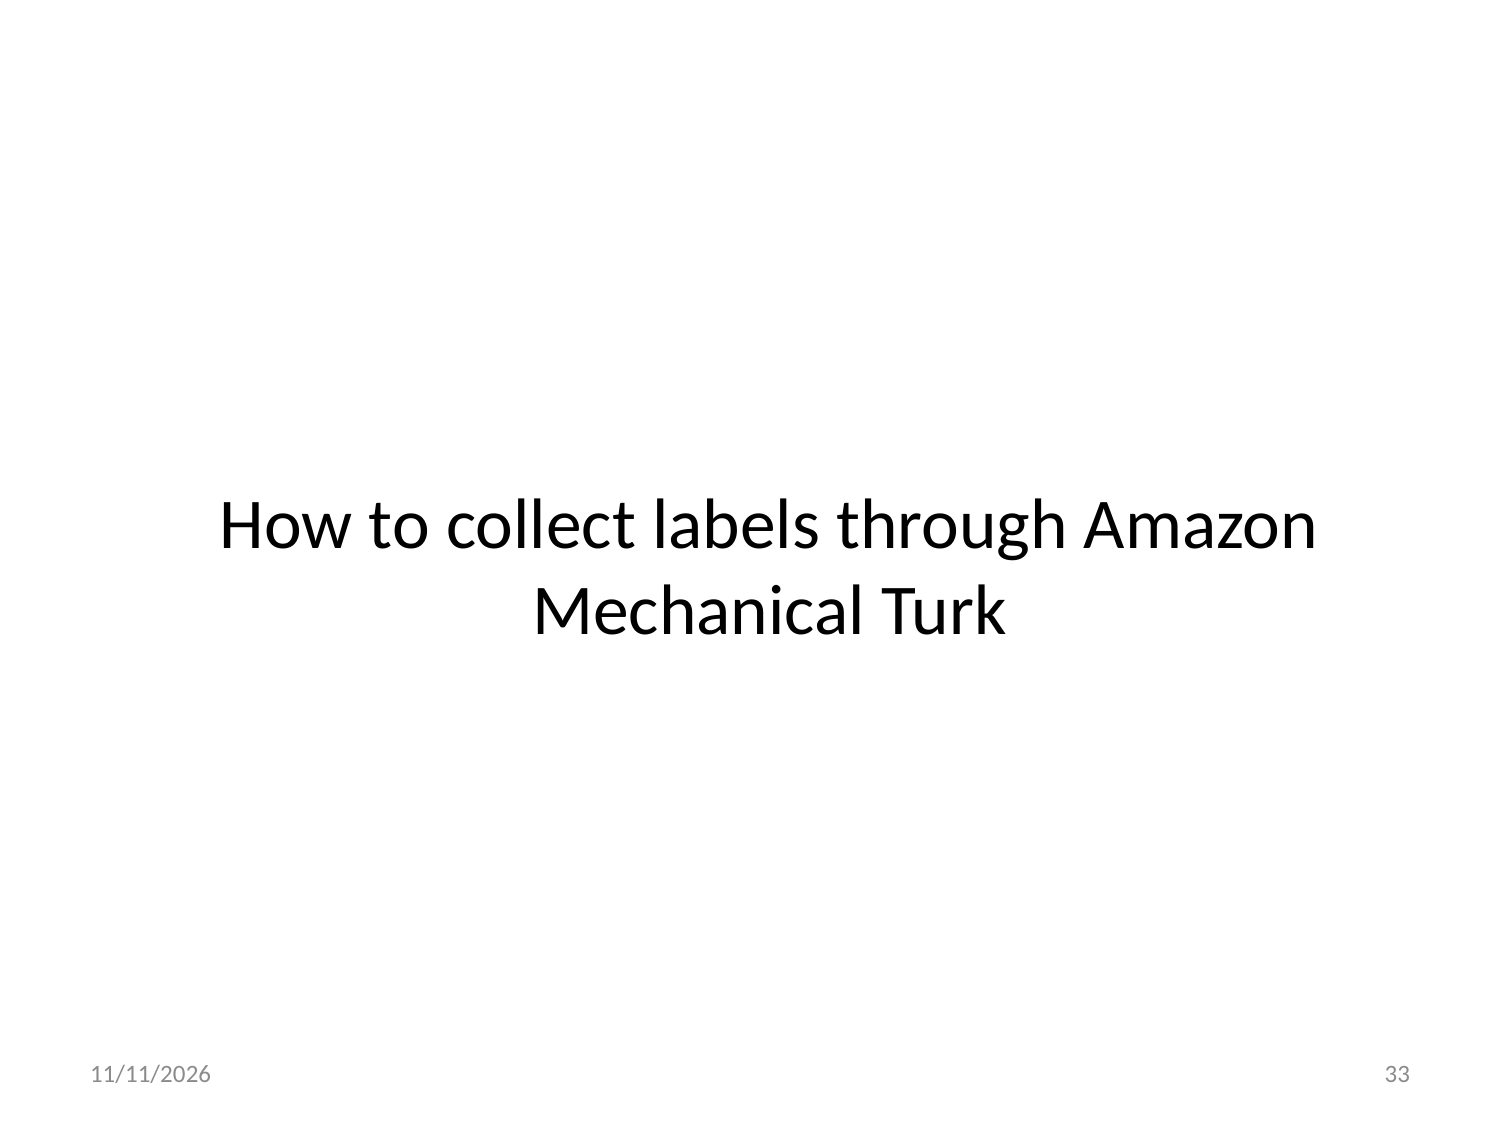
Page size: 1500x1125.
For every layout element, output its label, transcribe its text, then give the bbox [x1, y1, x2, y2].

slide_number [75, 1042, 425, 1103]
title How to collect labels through Amazon Mechanical Turk [94, 468, 1445, 657]
slide_number 33 [1074, 1042, 1425, 1103]
